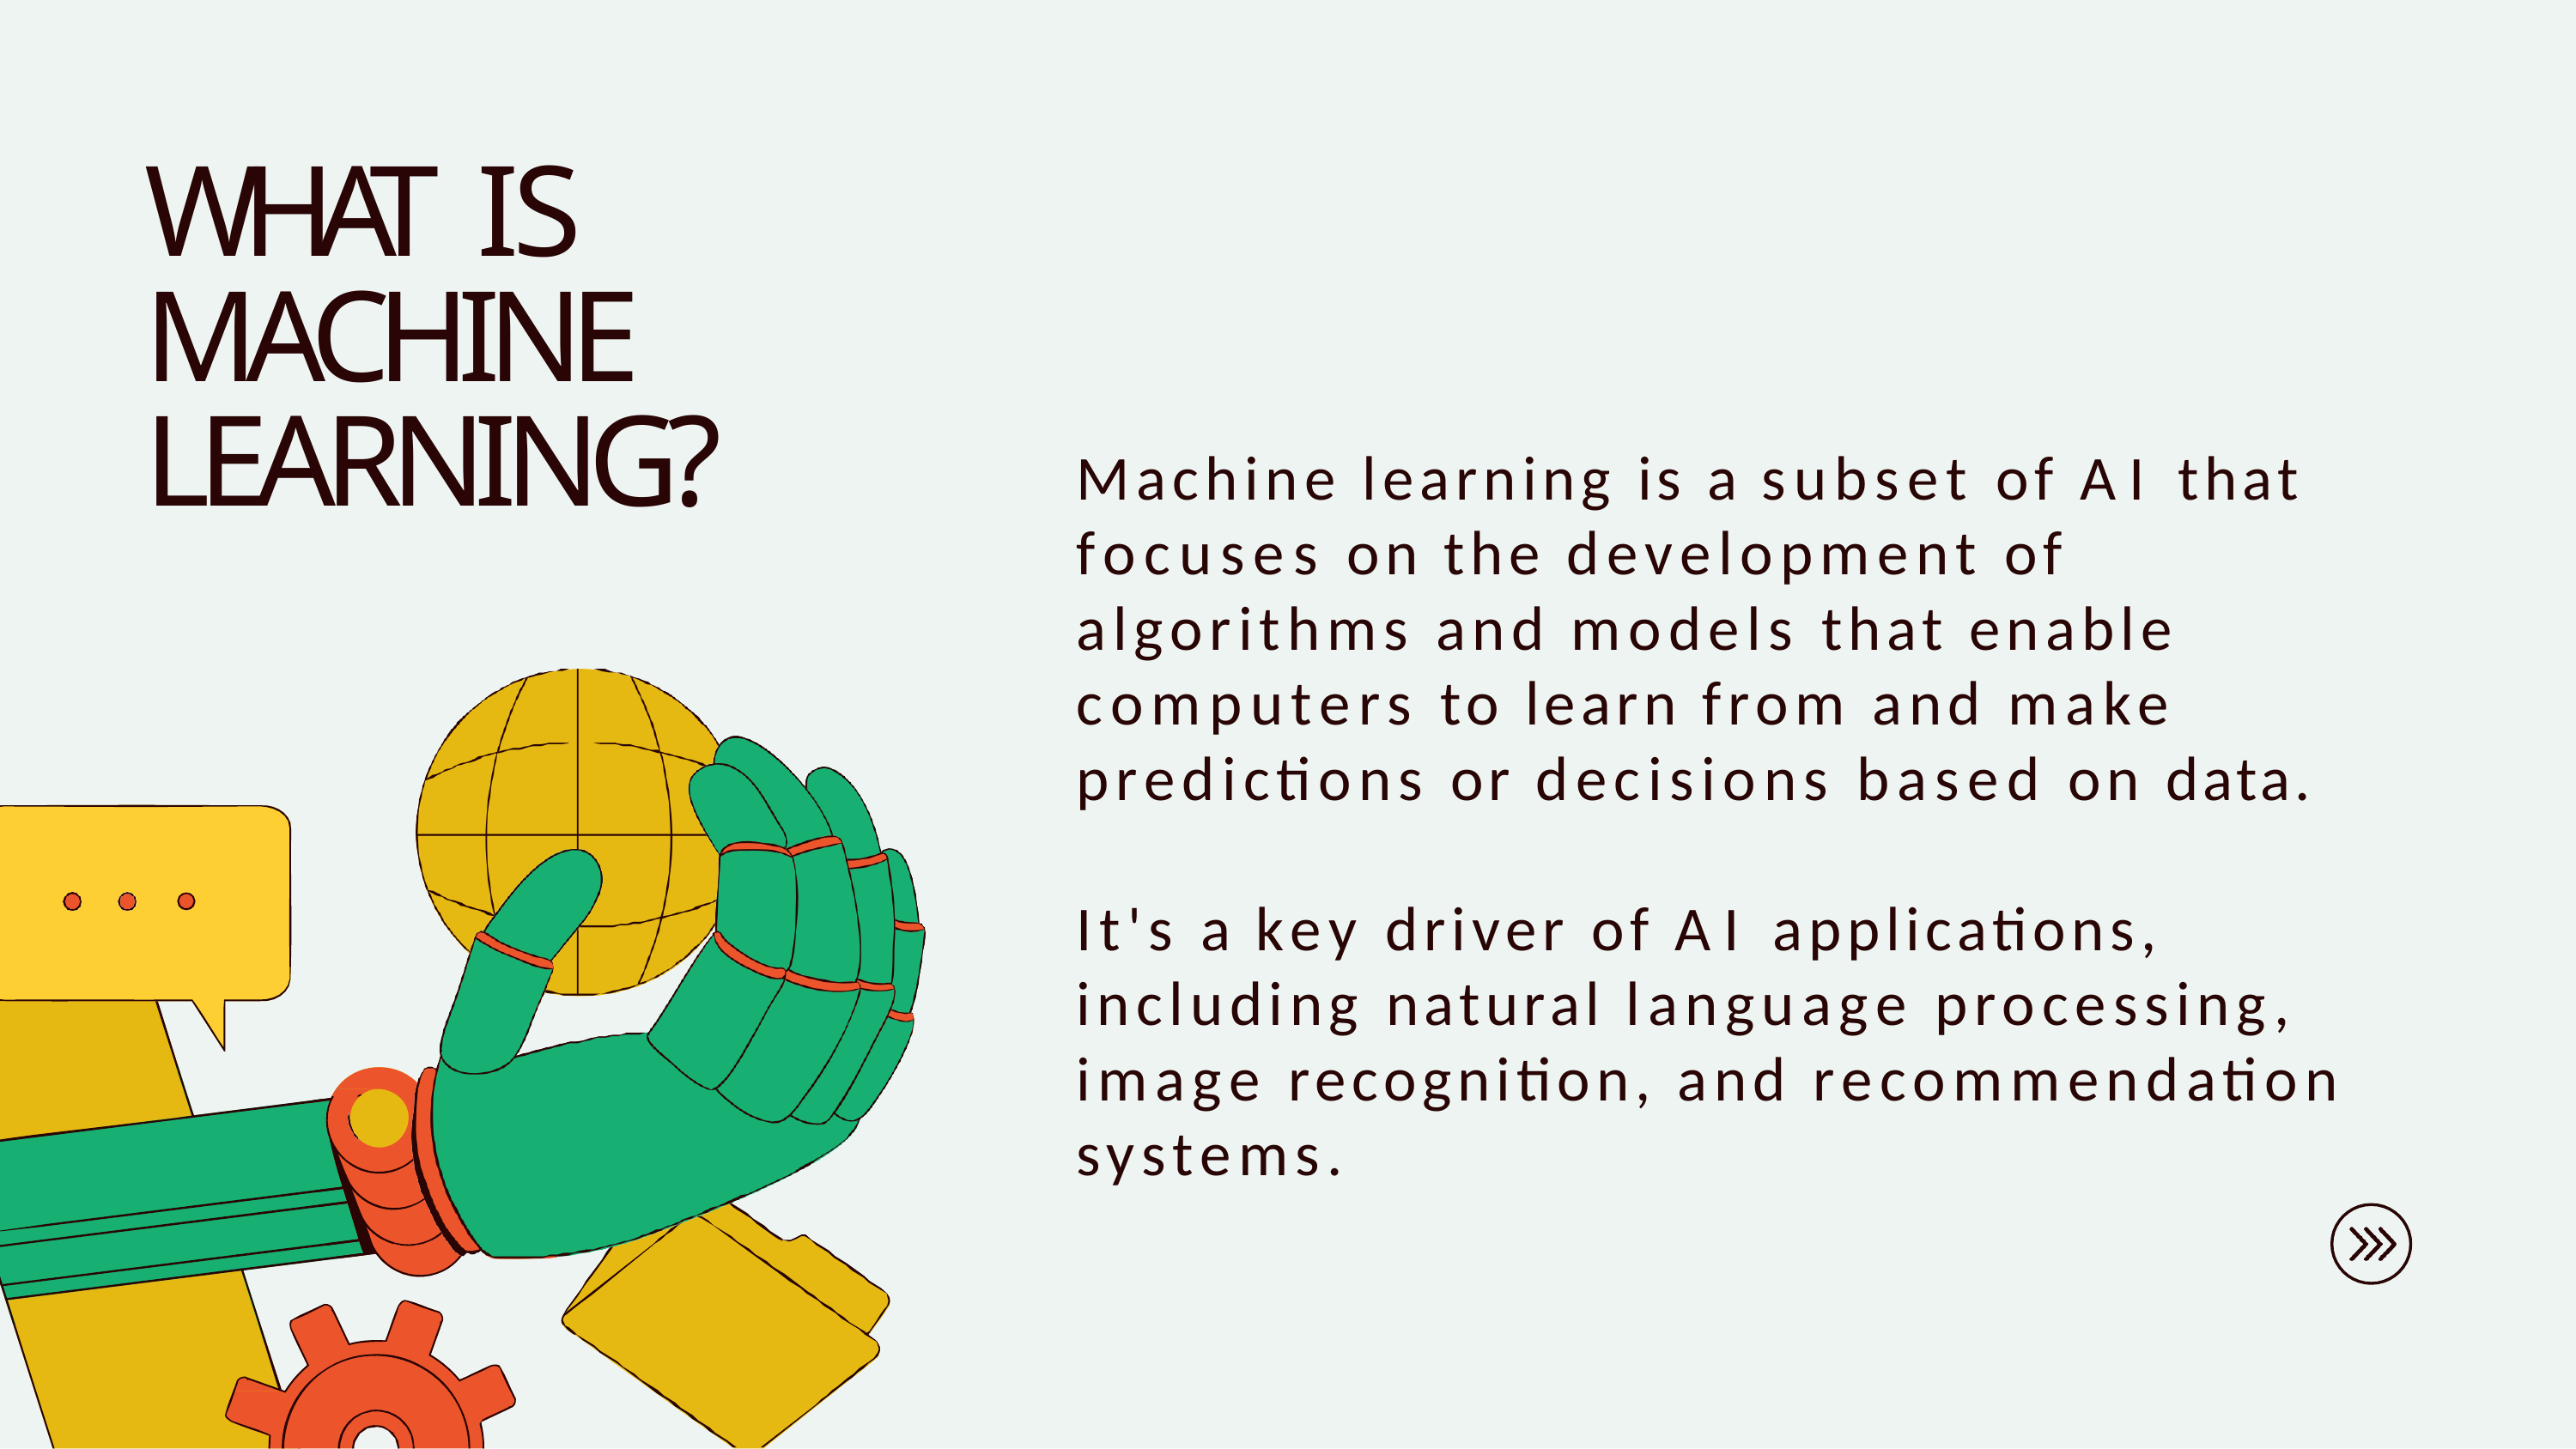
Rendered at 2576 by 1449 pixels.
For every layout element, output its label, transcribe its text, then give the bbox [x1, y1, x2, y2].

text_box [0, 669, 926, 1449]
list Machine learning is a subset of AI that focuses on the development of algorithms and models that enable computers to learn from and make predictions or decisions based on data. It's a key driver of AI applications, including natural language processing, image recognition, and recommendation systems. [1074, 435, 2374, 1265]
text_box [2330, 1203, 2413, 1286]
title WHAT IS MACHINE LEARNING? [143, 130, 997, 531]
